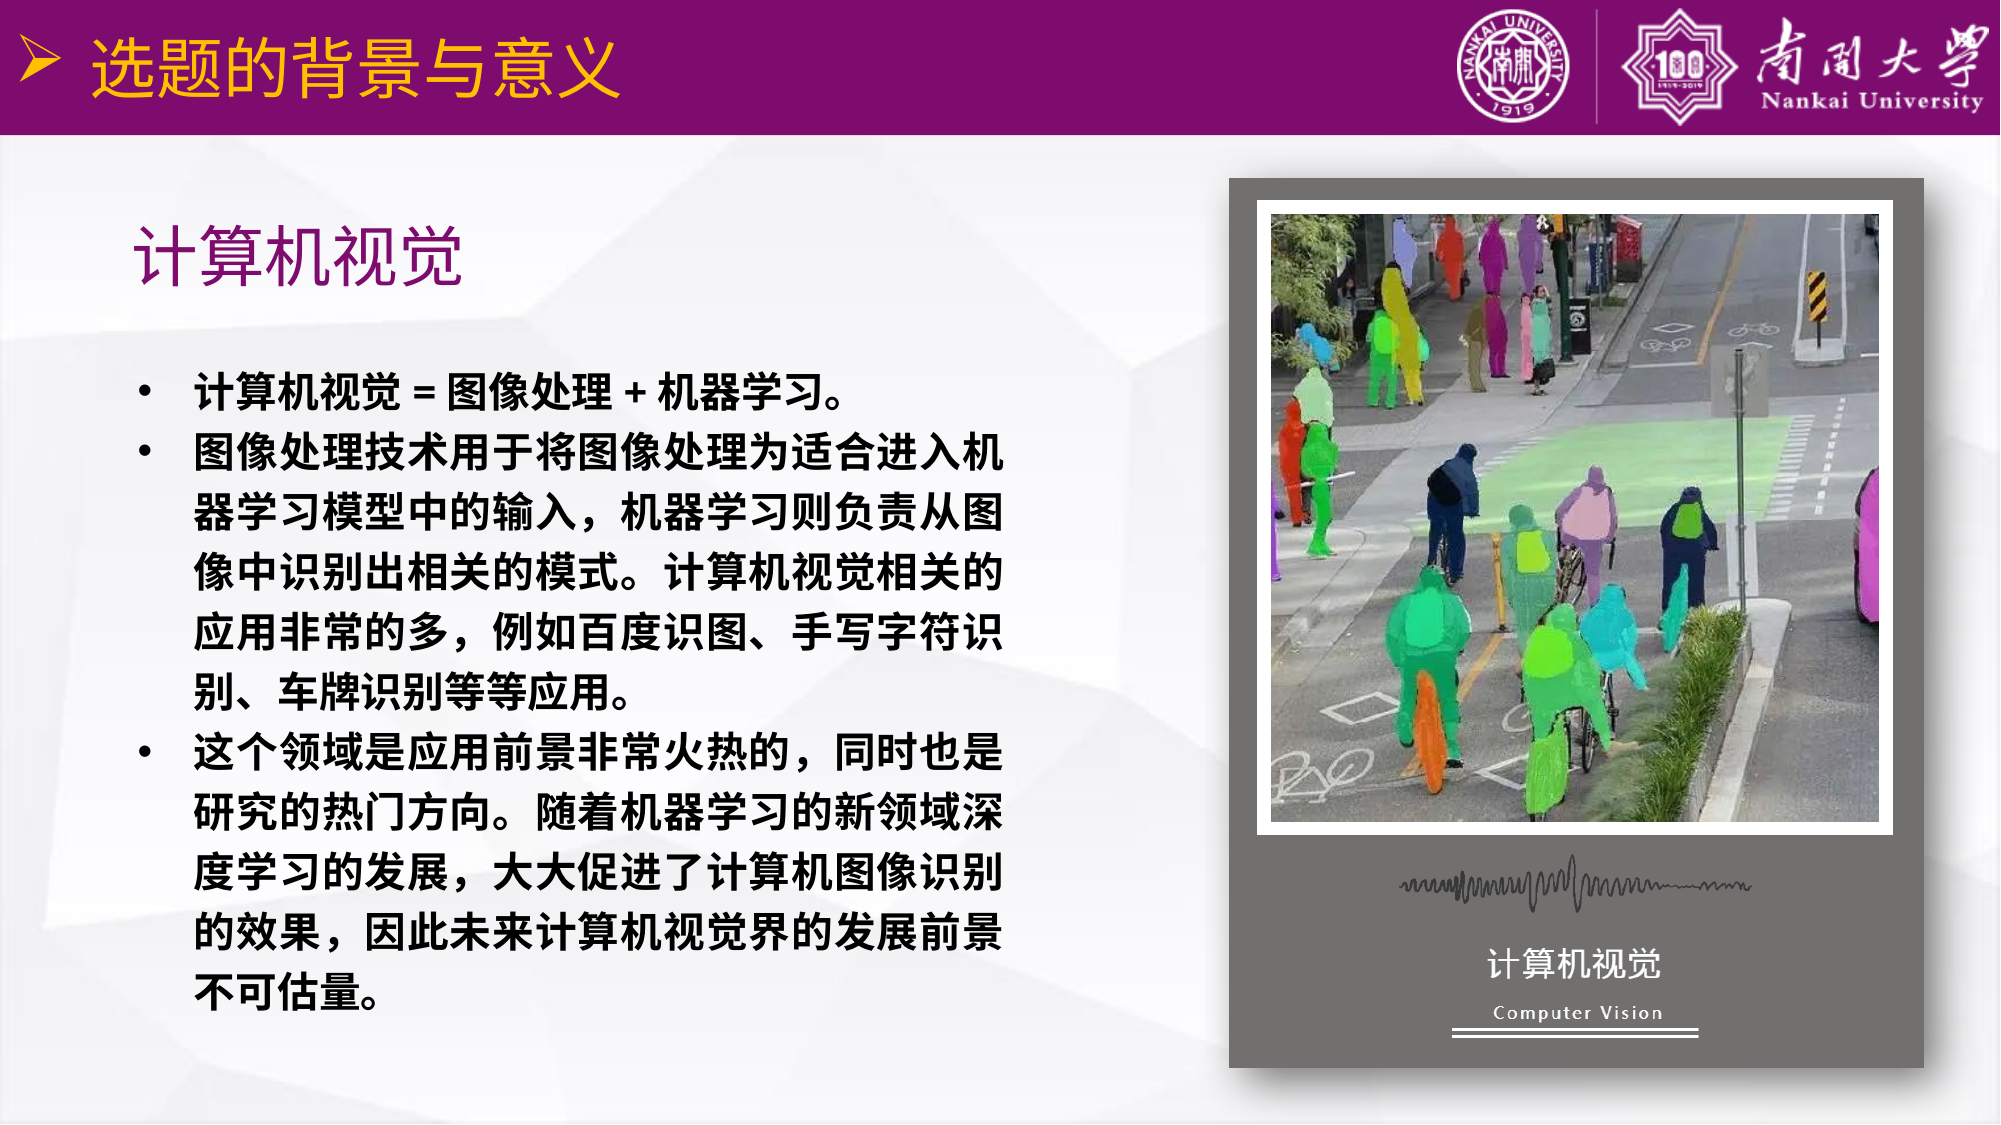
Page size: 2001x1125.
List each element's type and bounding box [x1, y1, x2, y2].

text_box [0, 0, 2000, 1124]
picture [1229, 178, 1924, 1068]
